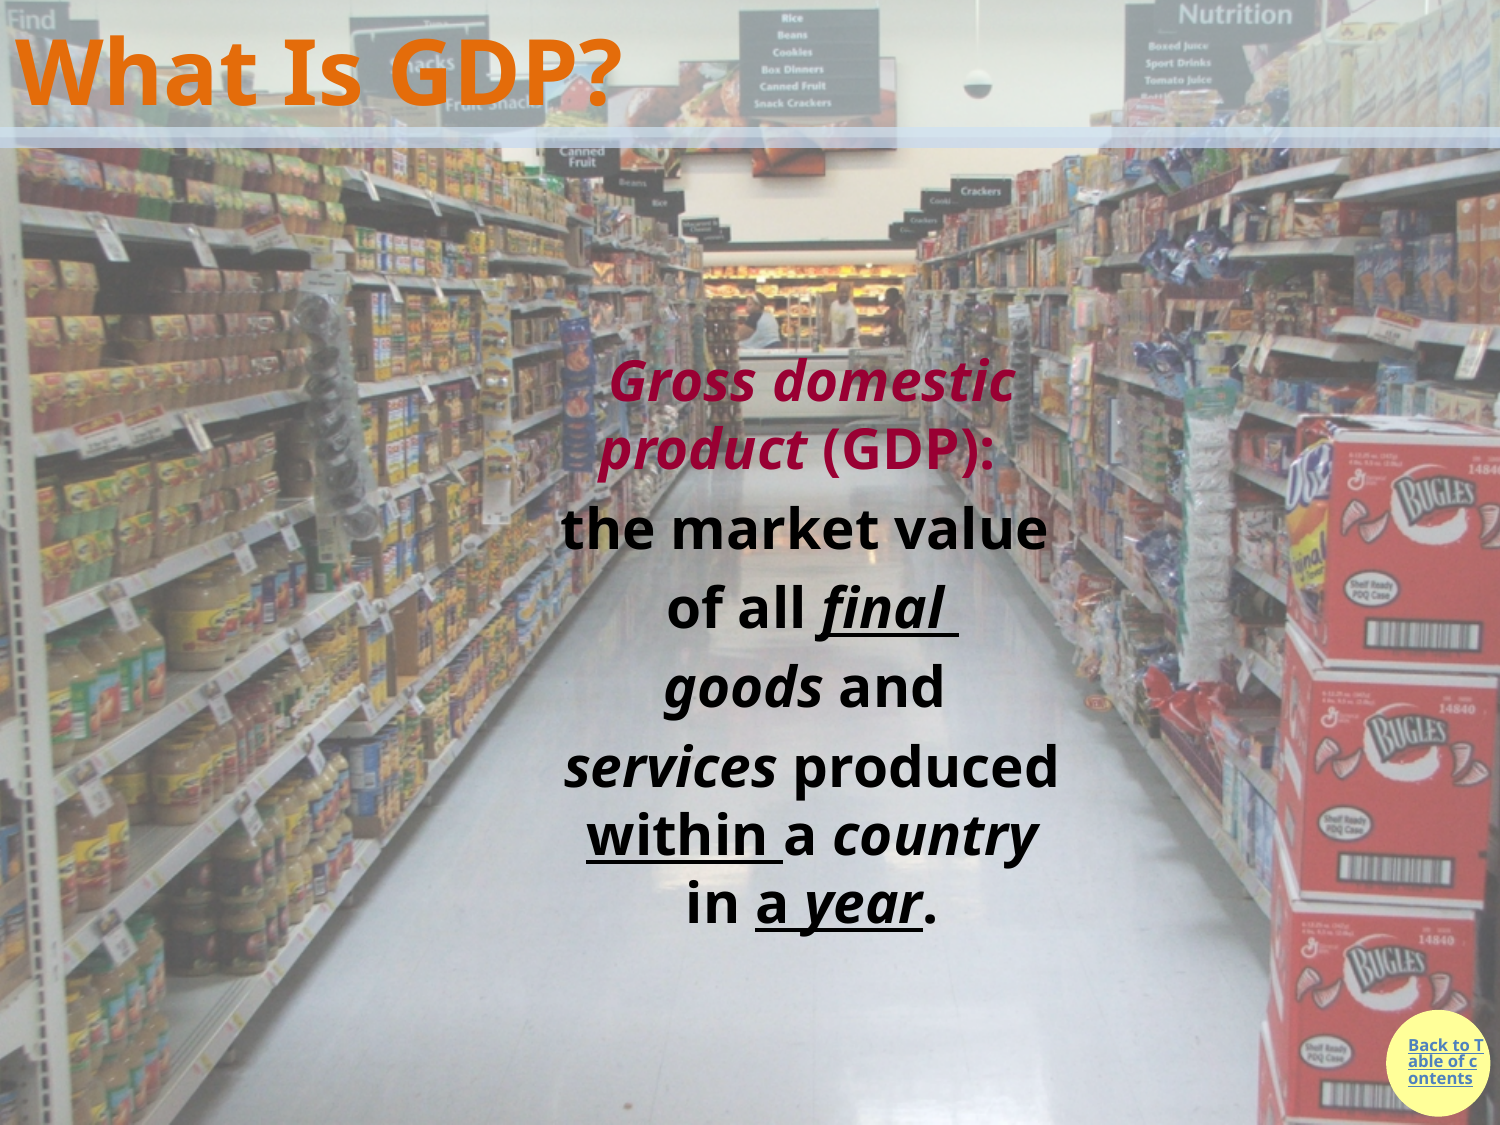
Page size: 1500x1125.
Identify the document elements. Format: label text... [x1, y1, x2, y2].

title What Is GDP? [0, 0, 1500, 138]
list Gross domestic product (GDP): the market value of all final goods and services produced within a country in a year. [537, 337, 1088, 1038]
